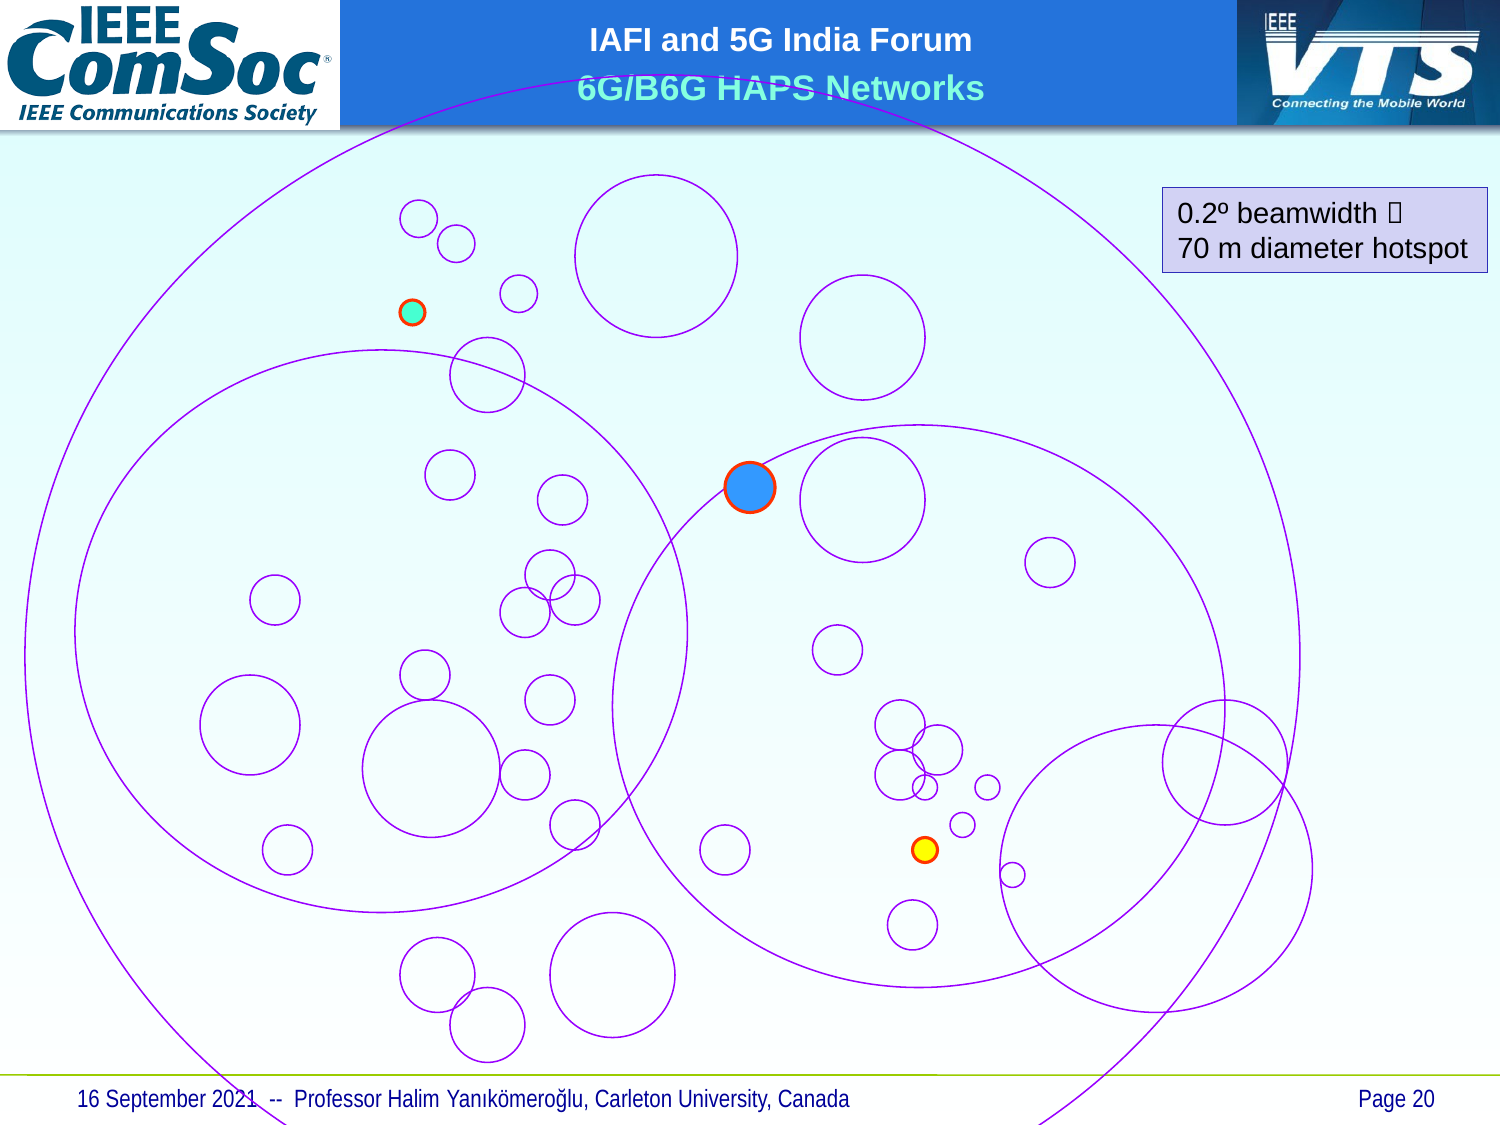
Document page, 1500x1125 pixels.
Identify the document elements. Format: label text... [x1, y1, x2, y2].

text_box [1040, 739, 1313, 1013]
text_box [800, 275, 926, 401]
text_box [262, 824, 313, 875]
text_box [500, 749, 551, 800]
text_box [812, 624, 863, 675]
text_box [74, 349, 688, 913]
text_box [875, 750, 925, 800]
text_box [500, 587, 551, 638]
text_box [399, 937, 475, 1013]
text_box [912, 724, 963, 775]
text_box [952, 137, 1113, 200]
text_box [549, 799, 601, 851]
text_box [975, 774, 1000, 800]
text_box [950, 812, 976, 838]
text_box [525, 674, 576, 725]
text_box [725, 462, 776, 513]
text_box [1224, 699, 1288, 784]
text_box [1025, 537, 1076, 588]
text_box [629, 424, 1225, 988]
text_box [525, 549, 576, 600]
text_box [574, 174, 738, 338]
text_box [549, 912, 676, 1038]
text_box [500, 275, 538, 313]
text_box [912, 837, 938, 863]
text_box [74, 137, 373, 200]
text_box [425, 450, 476, 501]
text_box [912, 774, 938, 800]
text_box [24, 74, 1300, 1125]
text_box [399, 299, 425, 325]
text_box [437, 224, 475, 263]
text_box [999, 862, 1025, 888]
text_box [875, 699, 926, 750]
text_box [362, 699, 500, 838]
text_box [699, 825, 751, 875]
text_box [449, 337, 525, 413]
text_box [887, 899, 938, 950]
text_box [549, 575, 601, 626]
text_box [399, 200, 438, 238]
picture [0, 0, 340, 130]
picture [1237, 0, 1500, 125]
text_box [200, 675, 301, 775]
text_box [449, 987, 525, 1063]
text_box 0.2º beamwidth  70 m diameter hotspot [1162, 187, 1488, 273]
